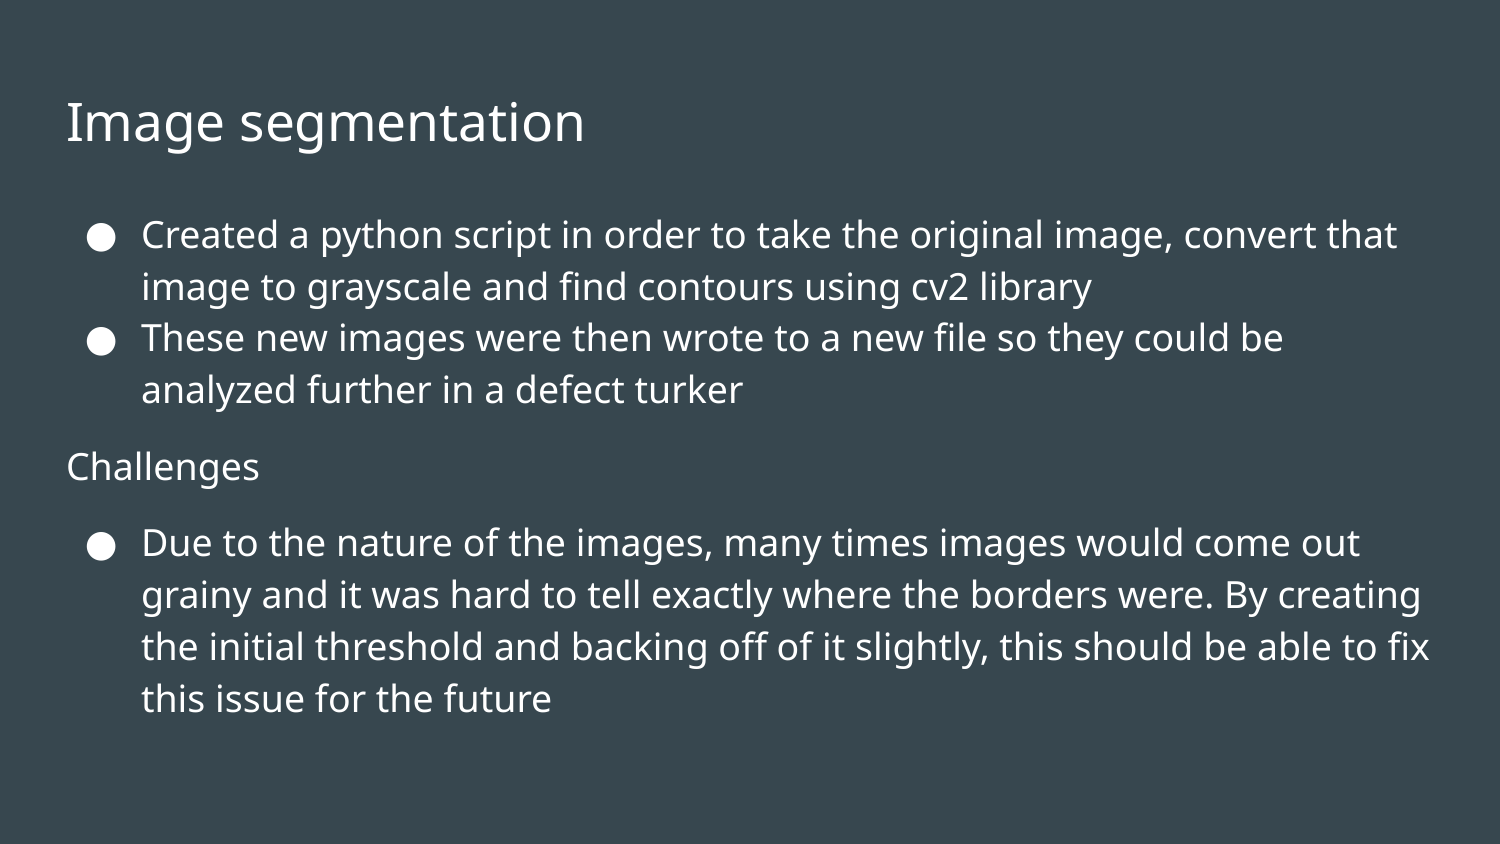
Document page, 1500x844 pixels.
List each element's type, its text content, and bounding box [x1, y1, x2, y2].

list Created a python script in order to take the original image, convert that image to grayscale and find contours using cv2 library These new images were then wrote to a new file so they could be analyzed further in a defect turker Challenges Due to the nature of the images, many times images would come out grainy and it was hard to tell exactly where the borders were. By creating the initial threshold and backing off of it slightly, this should be able to fix this issue for the future [51, 189, 1449, 750]
title Image segmentation [51, 72, 1449, 167]
